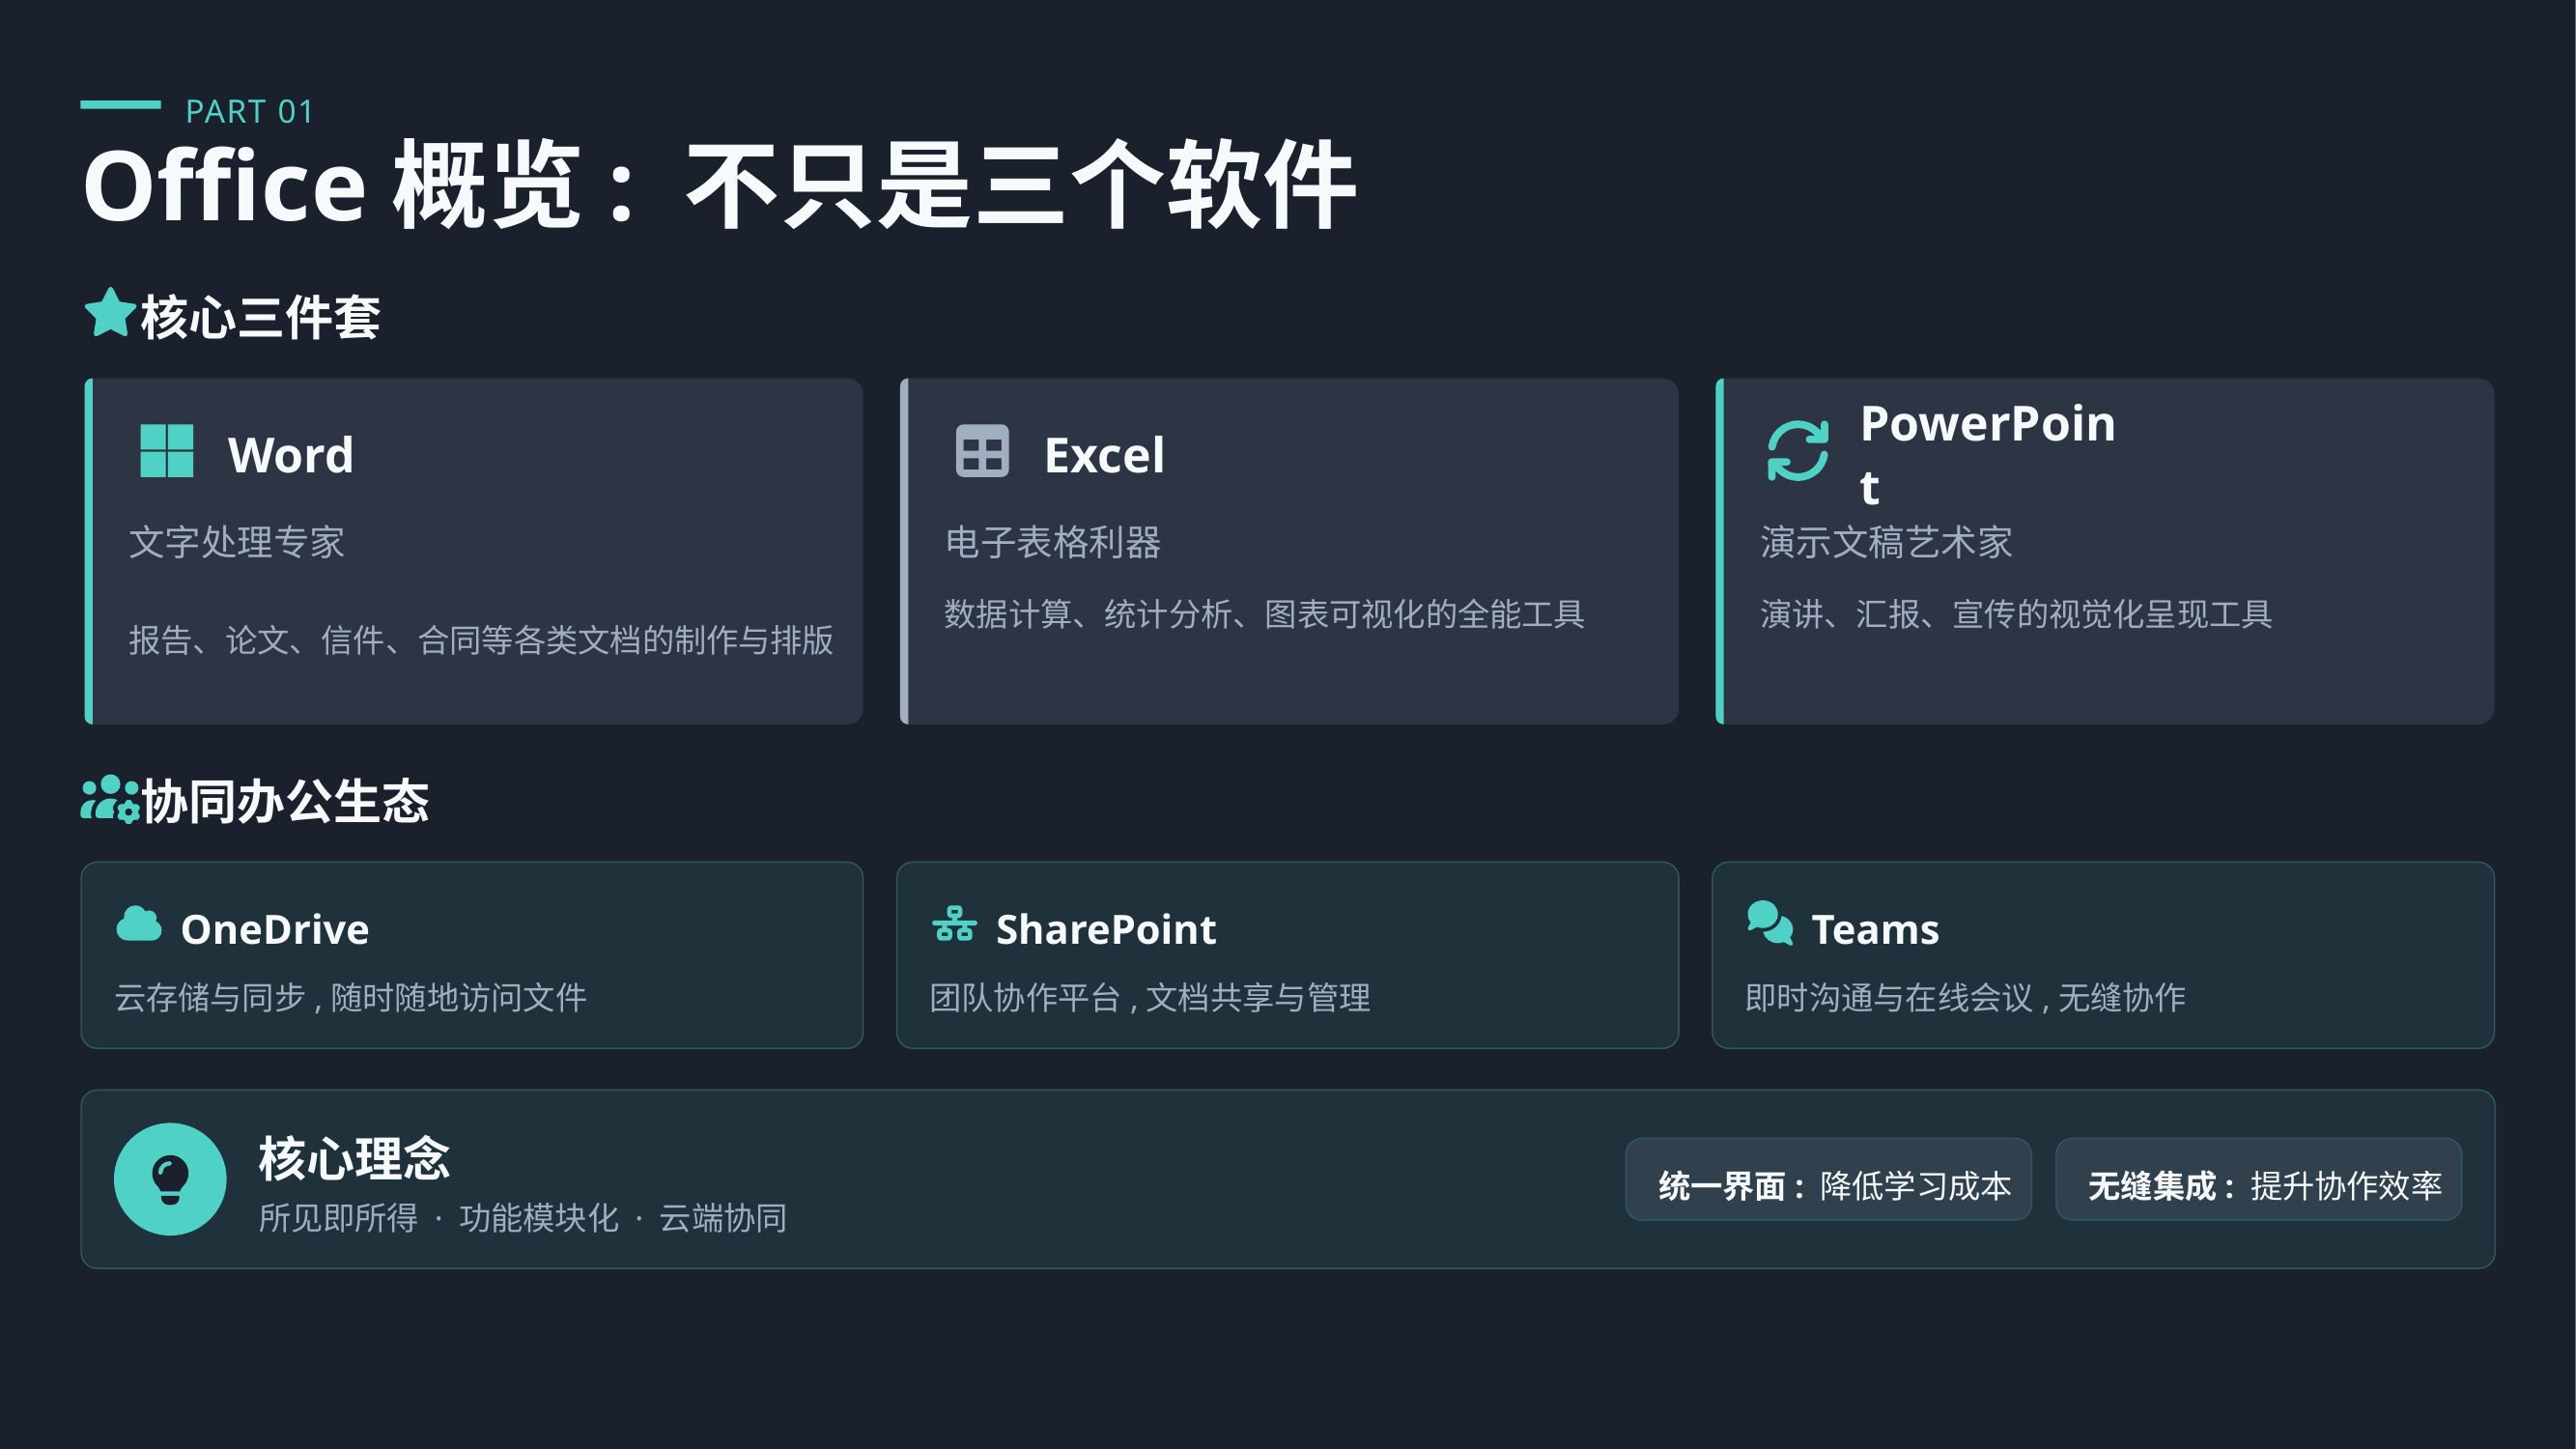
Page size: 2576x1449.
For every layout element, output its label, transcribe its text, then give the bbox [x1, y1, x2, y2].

text_box [1724, 378, 2495, 724]
text_box 核心三件套 [140, 281, 2520, 347]
text_box PART 01 [184, 80, 332, 129]
text_box [84, 378, 93, 724]
text_box [1768, 450, 1828, 481]
text_box [167, 451, 194, 477]
text_box 电子表格利器 [944, 506, 1657, 564]
text_box 演示文稿艺术家 [1760, 506, 2473, 564]
text_box [932, 905, 977, 941]
text_box [1626, 1138, 2032, 1221]
text_box [140, 424, 166, 450]
text_box 所见即所得 · 功能模块化 · 云端协同 [259, 1187, 797, 1236]
text_box [955, 424, 1009, 477]
text_box [899, 378, 909, 724]
text_box [140, 451, 166, 477]
text_box [82, 781, 97, 795]
text_box [80, 800, 97, 818]
text_box [1747, 900, 1778, 931]
text_box [909, 378, 1680, 724]
text_box [100, 774, 121, 794]
text_box [2055, 1138, 2462, 1221]
text_box Office概览: 不只是三个软件 [80, 145, 2544, 242]
text_box [167, 424, 194, 450]
text_box 统一界面: 降低学习成本 [1658, 1154, 2016, 1204]
text_box 即时沟通与在线会议,无缝协作 [1744, 967, 2478, 1016]
text_box [160, 1195, 180, 1206]
text_box [80, 100, 161, 109]
text_box [84, 286, 137, 336]
text_box [1712, 862, 2495, 1049]
text_box 数据计算、统计分析、图表可视化的全能工具 [944, 579, 1656, 633]
text_box [80, 1090, 2496, 1269]
text_box [95, 798, 118, 818]
text_box [116, 905, 162, 941]
text_box Word [228, 418, 374, 483]
text_box [896, 862, 1680, 1049]
text_box Teams [1811, 895, 1955, 952]
text_box 报告、论文、信件、合同等各类文档的制作与排版 [128, 579, 839, 685]
text_box 核心理念 [258, 1122, 805, 1188]
text_box 无缝集成: 提升协作效率 [2088, 1154, 2446, 1204]
text_box [93, 378, 863, 724]
text_box PowerPoint [1859, 418, 2137, 483]
text_box OneDrive [180, 895, 376, 952]
text_box [152, 1154, 189, 1192]
text_box 文字处理专家 [128, 506, 841, 564]
text_box Excel [1043, 418, 1185, 483]
text_box [81, 862, 863, 1049]
text_box 云存储与同步,随时随地访问文件 [114, 967, 847, 1016]
text_box [113, 1122, 227, 1236]
text_box 协同办公生态 [140, 764, 2520, 830]
text_box 团队协作平台,文档共享与管理 [929, 967, 1662, 1016]
text_box SharePoint [996, 895, 1218, 952]
text_box 演讲、汇报、宣传的视觉化呈现工具 [1760, 579, 2471, 633]
text_box [117, 800, 140, 824]
text_box [125, 781, 139, 795]
text_box [1763, 916, 1794, 946]
text_box [1768, 420, 1828, 451]
text_box [1715, 378, 1724, 724]
